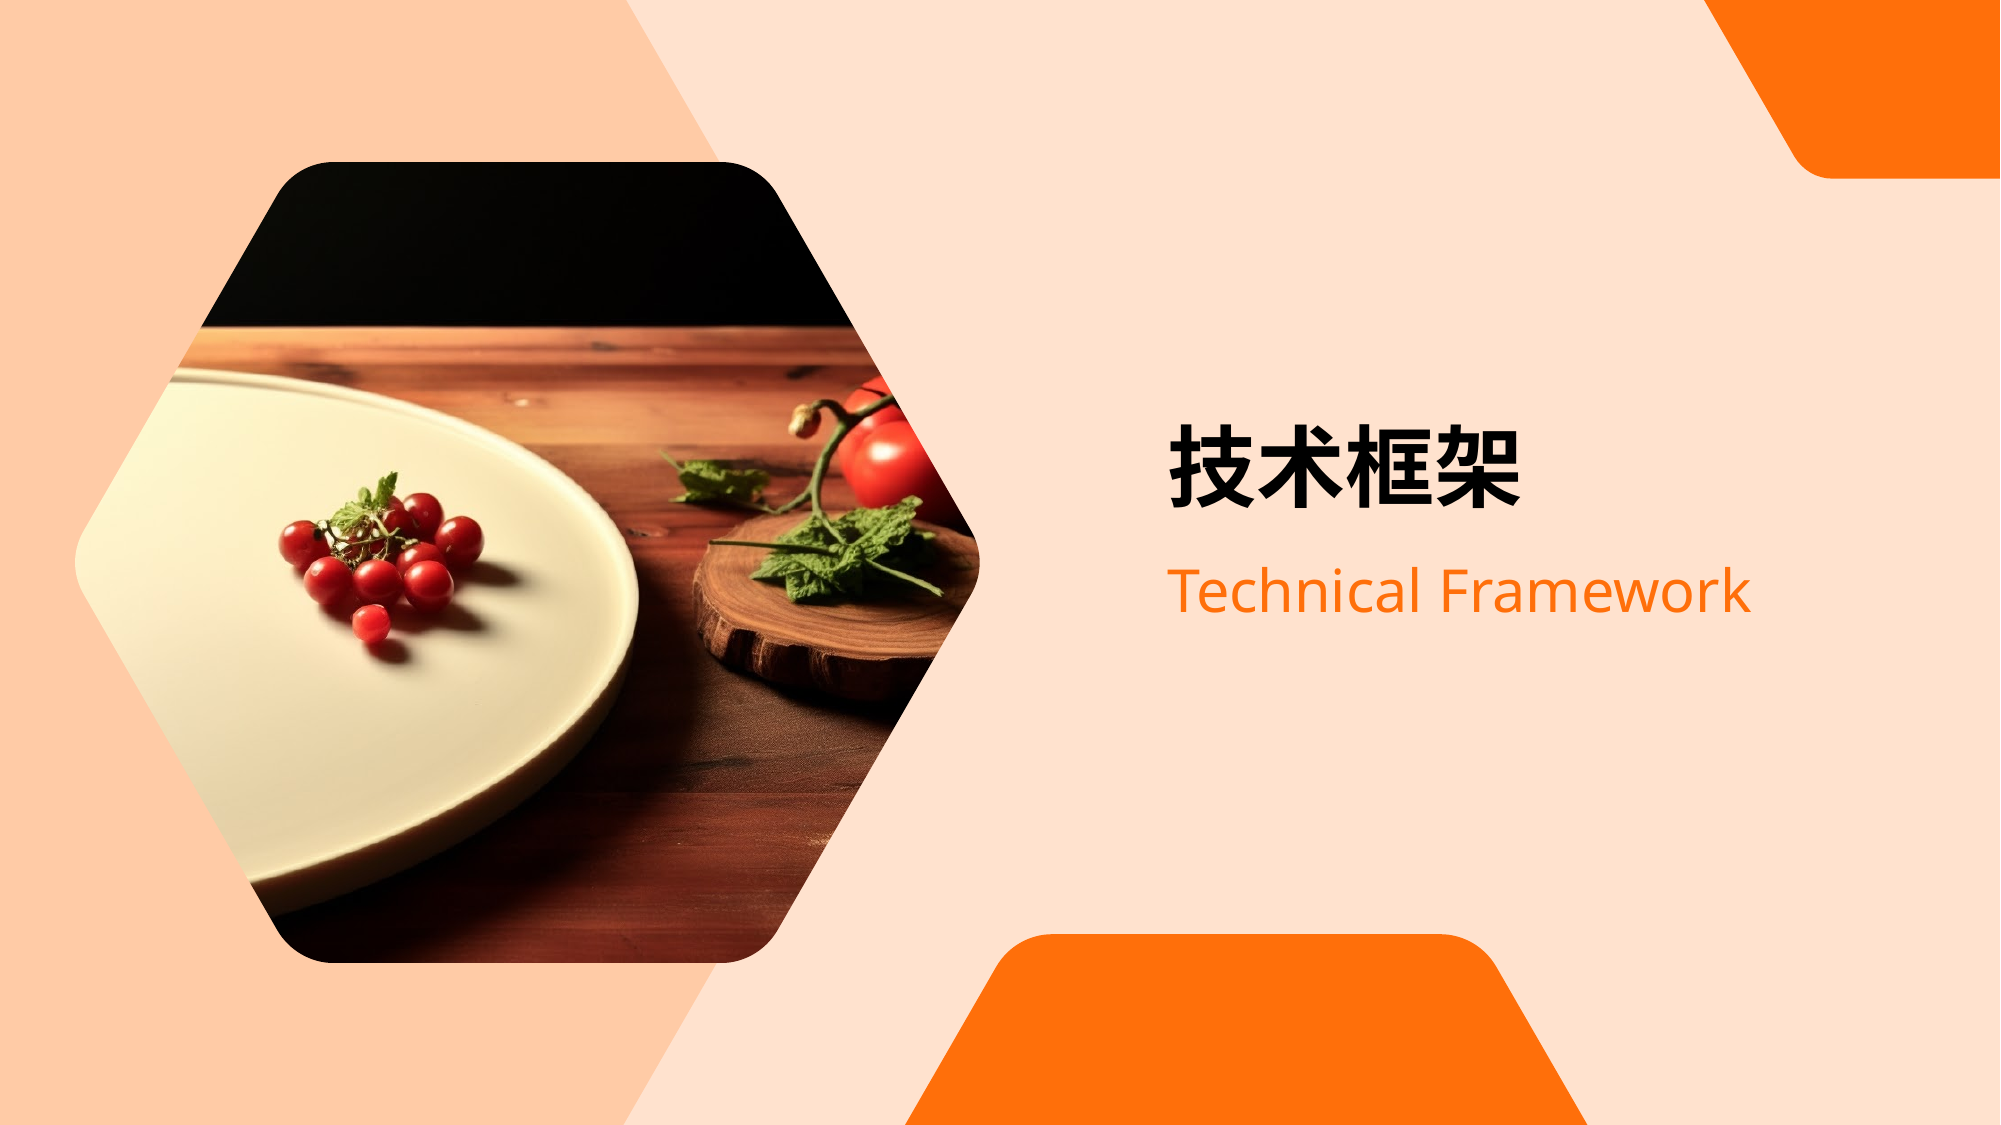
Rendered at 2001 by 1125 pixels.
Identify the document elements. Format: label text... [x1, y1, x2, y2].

picture [75, 162, 980, 963]
title 技术框架 Technical Framework [1152, 346, 1838, 633]
